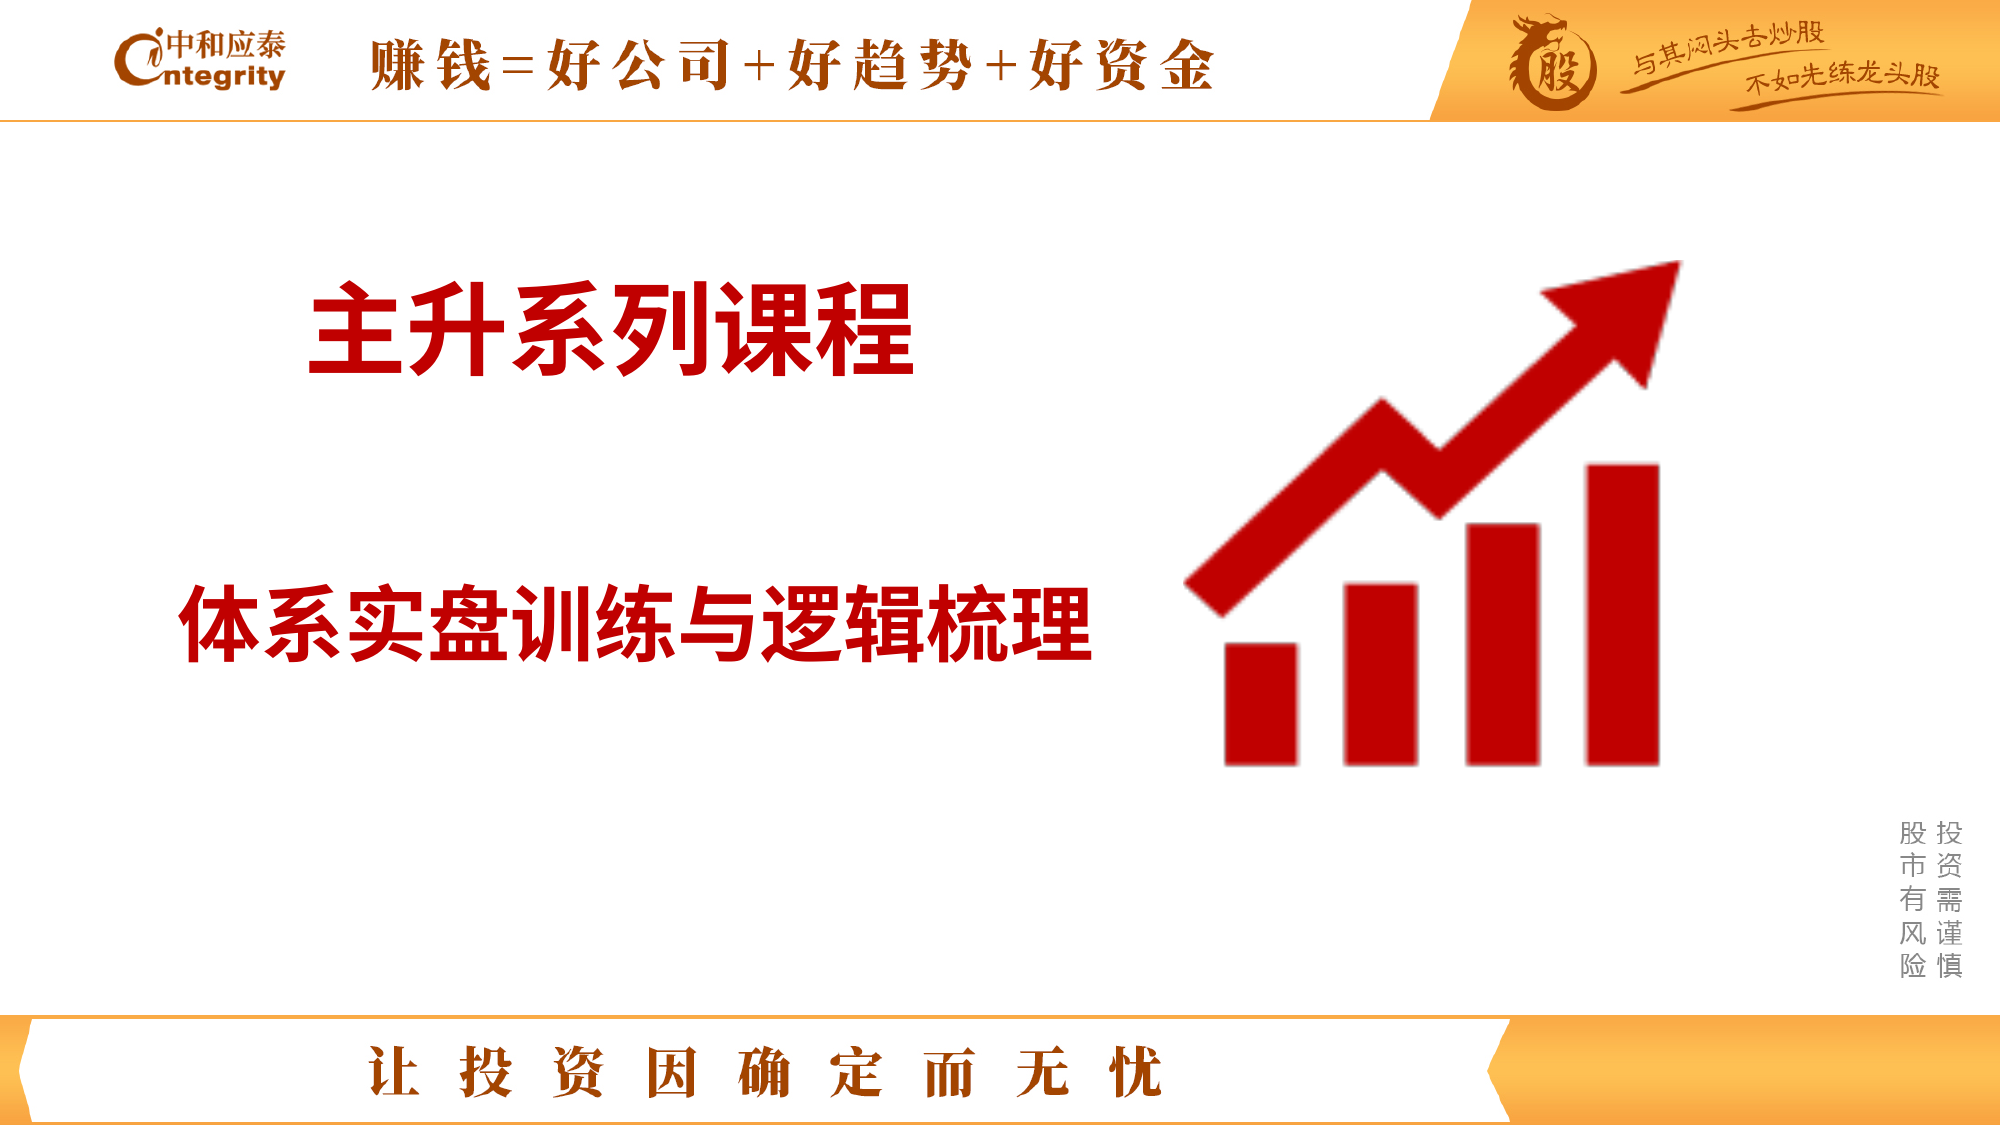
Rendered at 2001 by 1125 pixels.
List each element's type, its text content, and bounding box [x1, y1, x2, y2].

picture [0, 0, 2000, 1125]
text_box 体系实盘训练与逻辑梳理 [163, 564, 1112, 680]
title 主升系列课程 [289, 226, 1123, 400]
